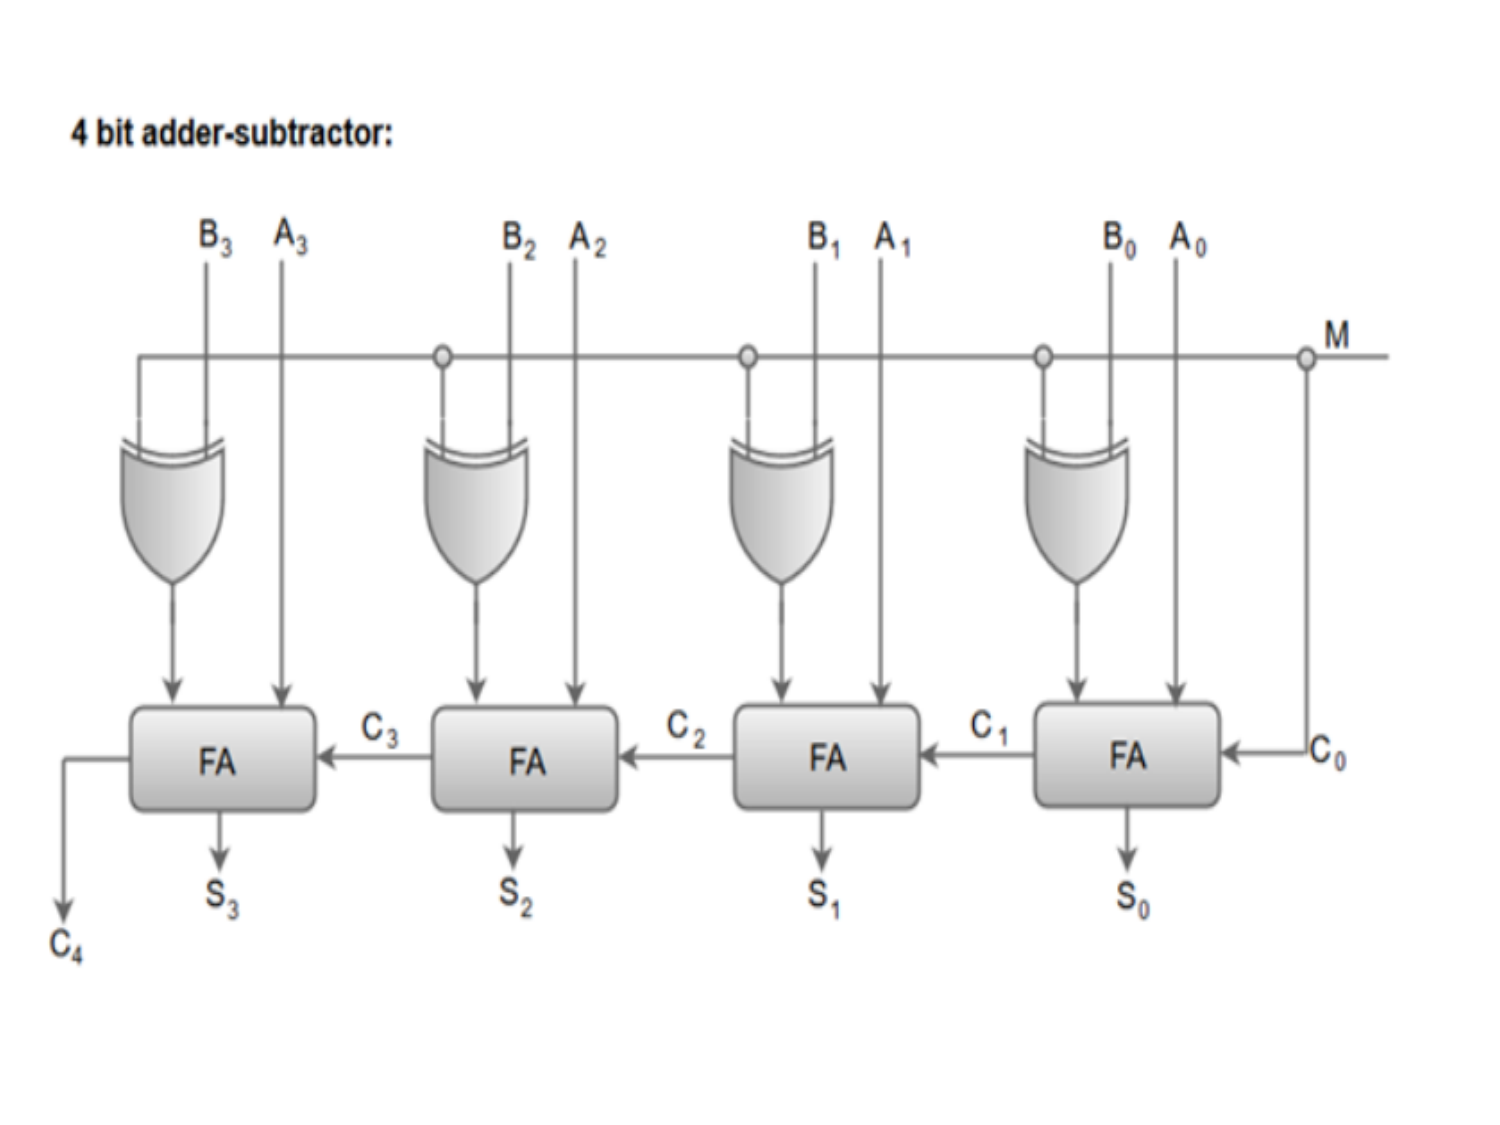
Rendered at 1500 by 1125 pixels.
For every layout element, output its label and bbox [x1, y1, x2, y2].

picture [41, 89, 1483, 988]
